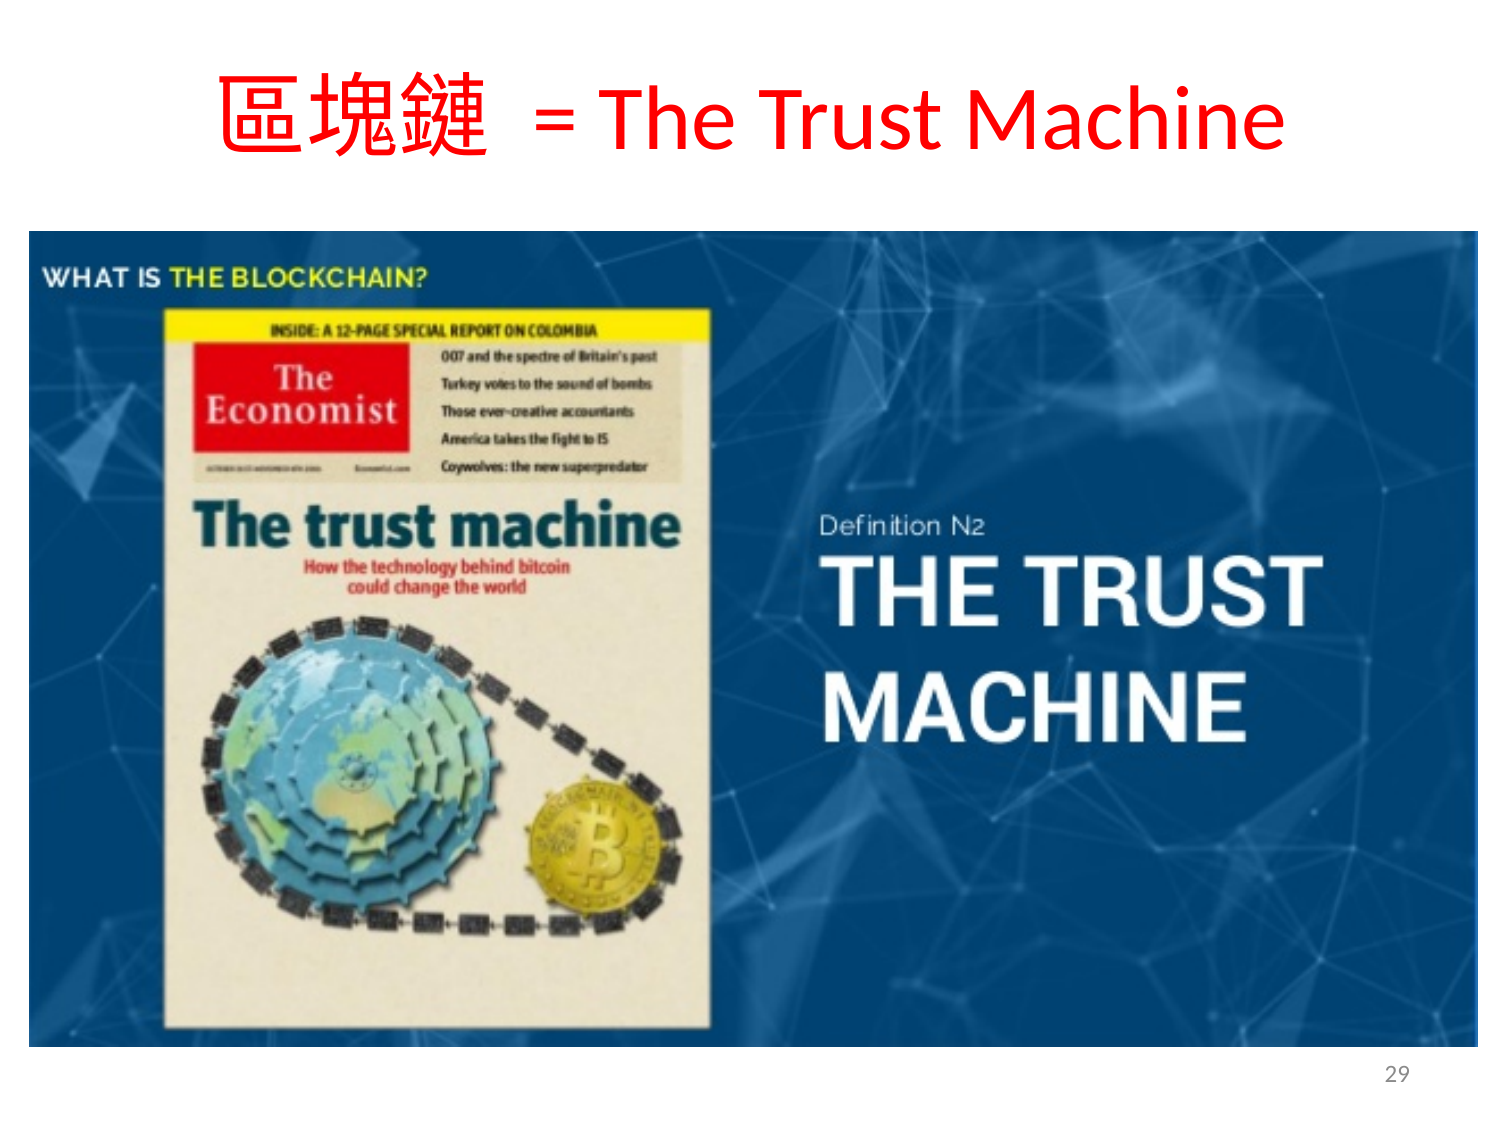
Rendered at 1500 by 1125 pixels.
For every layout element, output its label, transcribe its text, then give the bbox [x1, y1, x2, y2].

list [29, 231, 1479, 1047]
slide_number 29 [1074, 1055, 1425, 1103]
title 區塊鏈 = The Trust Machine [76, 19, 1427, 207]
